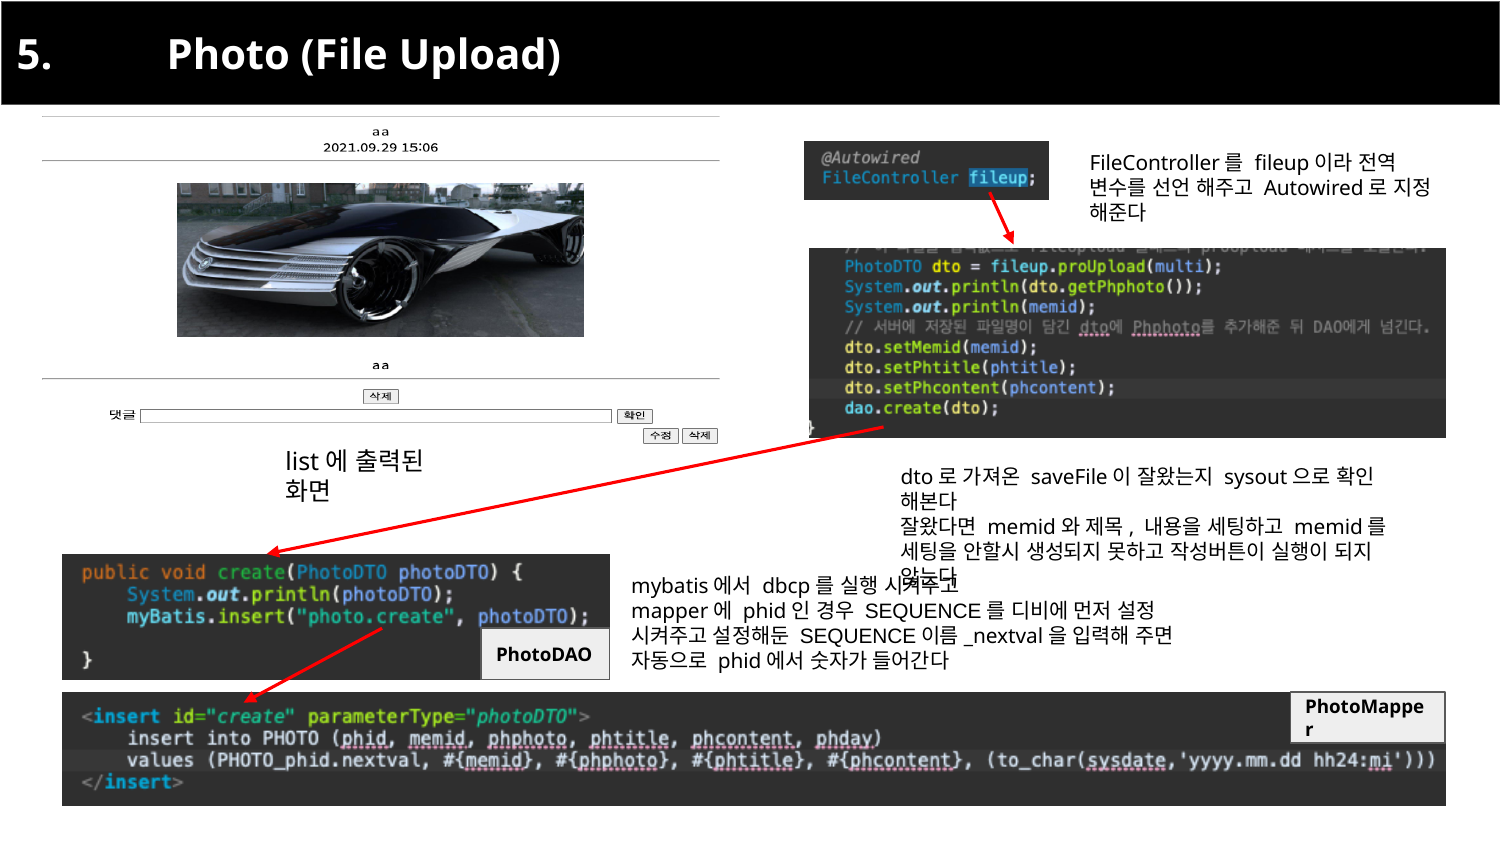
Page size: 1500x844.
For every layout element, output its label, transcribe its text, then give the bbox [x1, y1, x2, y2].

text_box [266, 426, 884, 555]
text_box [989, 191, 1014, 245]
text_box FileController를 fileup이라 전역 변수를 선언 해주고 Autowired로 지정 해준다 [1074, 134, 1462, 240]
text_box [243, 628, 383, 703]
text_box 5. Photo (File Upload) [1, 1, 1500, 105]
text_box mybatis에서 dbcp를 실행 시켜주고 mapper에 phid인 경우 SEQUENCE를 디비에 먼저 설정 시켜주고 설정해둔 SEQUENCE이름_nextval을 입력해 주면 자동으로 phid에서 숫자가 들어간다 [616, 560, 1237, 688]
picture [809, 248, 1446, 439]
picture [62, 554, 610, 680]
text_box dto로 가져온 saveFile이 잘왔는지 sysout으로 확인 해본다 잘왔다면 memid와 제목, 내용을 세팅하고 memid를 세팅을 안할시 생성되지 못하고 작성버튼이 실행이 되지 않는다 [885, 448, 1446, 604]
picture [804, 141, 1049, 200]
picture [37, 113, 726, 452]
picture [62, 691, 1446, 807]
